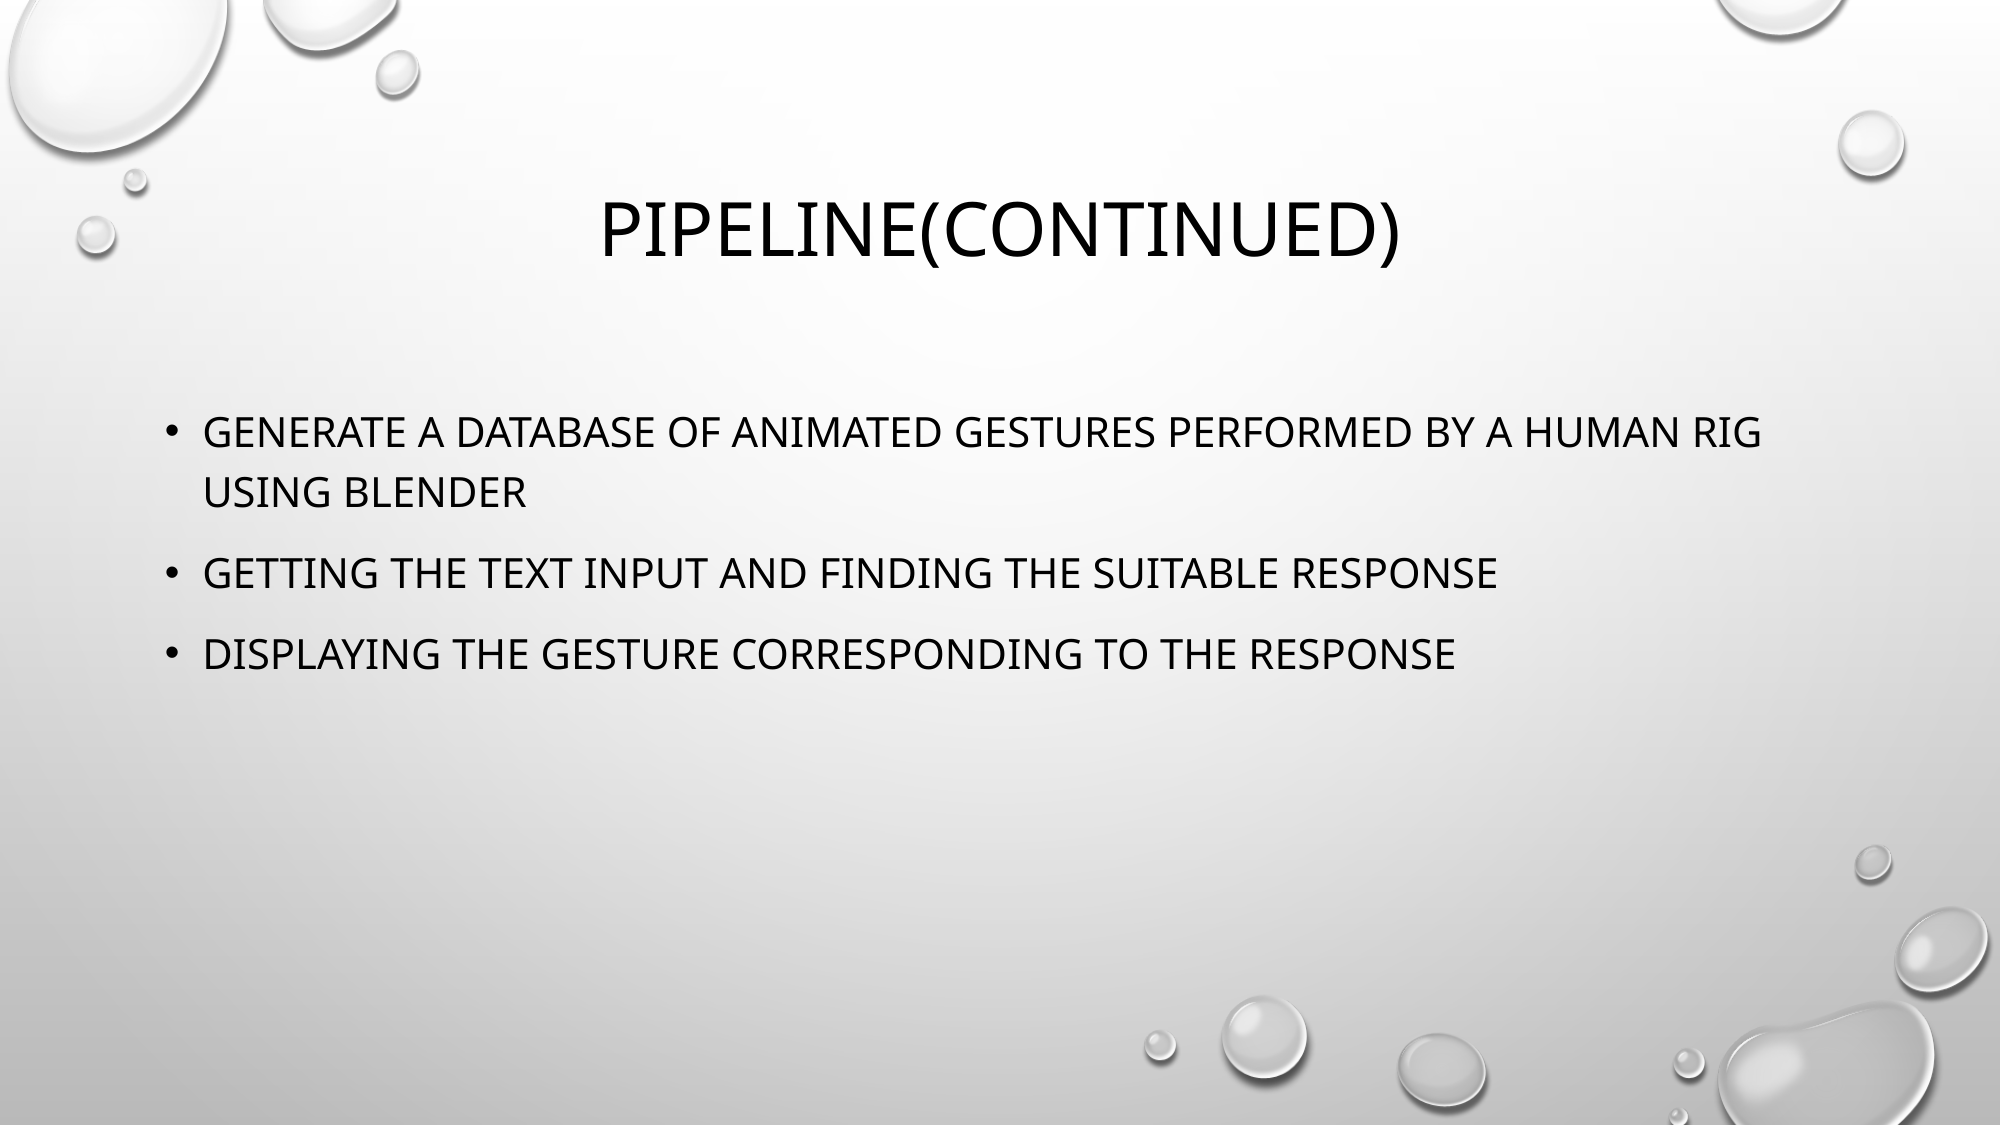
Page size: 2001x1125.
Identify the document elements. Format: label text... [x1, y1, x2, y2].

title pipeline(continued) [149, 101, 1851, 364]
list Generate a database of animated gestures performed by a human rig using Blender Getting the text input and finding the suitable response Displaying the gesture corresponding to the response [149, 388, 1850, 950]
picture [0, 0, 2000, 1125]
